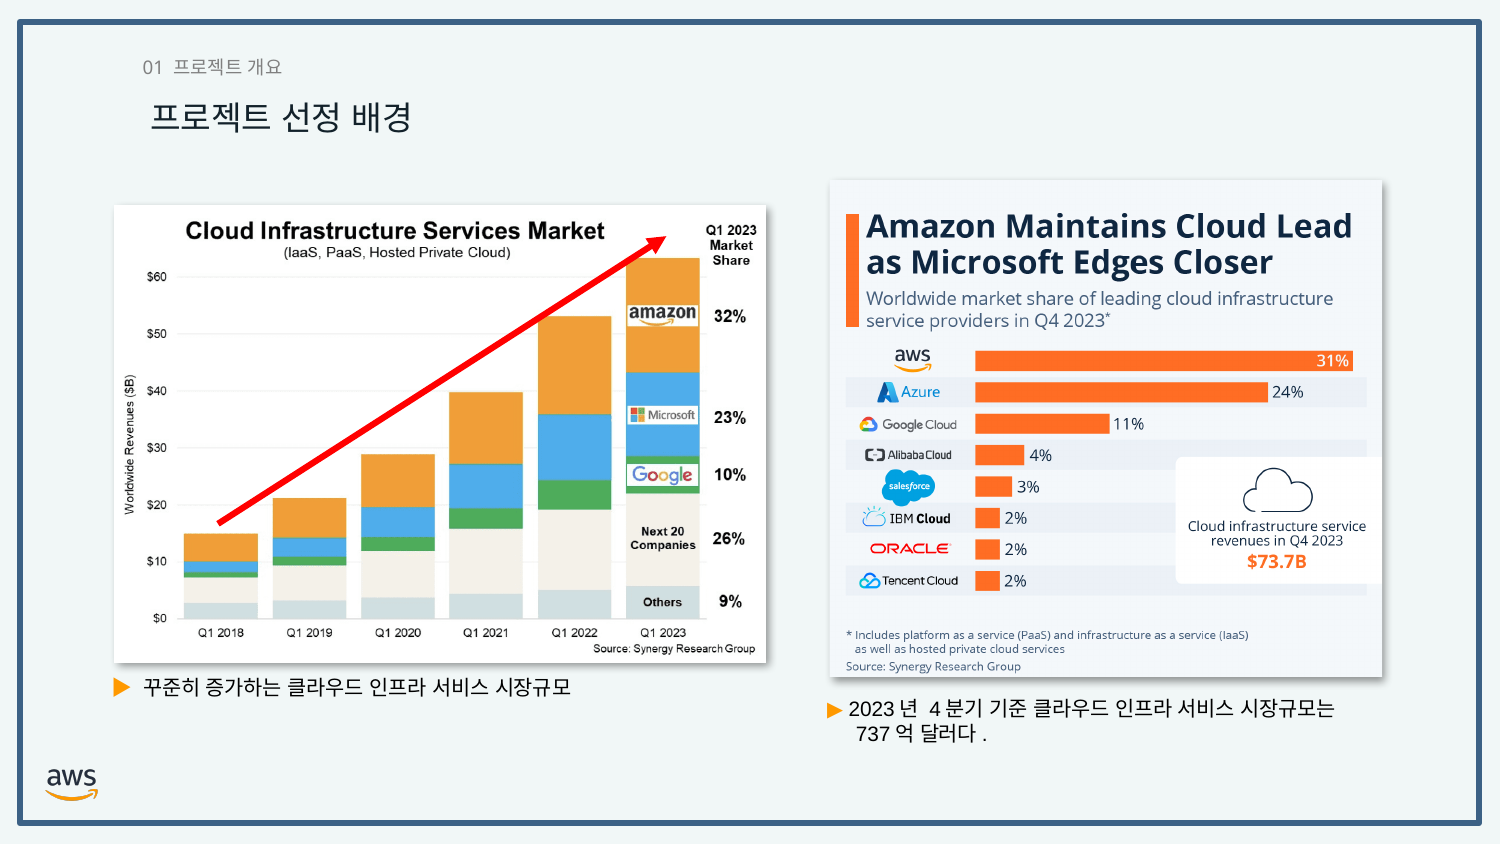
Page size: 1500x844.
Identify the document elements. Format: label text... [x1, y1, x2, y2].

picture [829, 180, 1383, 677]
text_box ▶ 꾸준히 증가하는 클라우드 인프라 서비스 시장규모 [96, 667, 643, 707]
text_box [217, 235, 667, 525]
title 프로젝트 선정 배경 [114, 82, 449, 127]
text_box ▶ 2023년 4분기 기준 클라우드 인프라 서비스 시장규모는 737억 달러다. [812, 688, 1439, 753]
picture [45, 769, 98, 801]
text_box 01 프로젝트 개요 [114, 40, 311, 85]
picture [114, 205, 766, 663]
